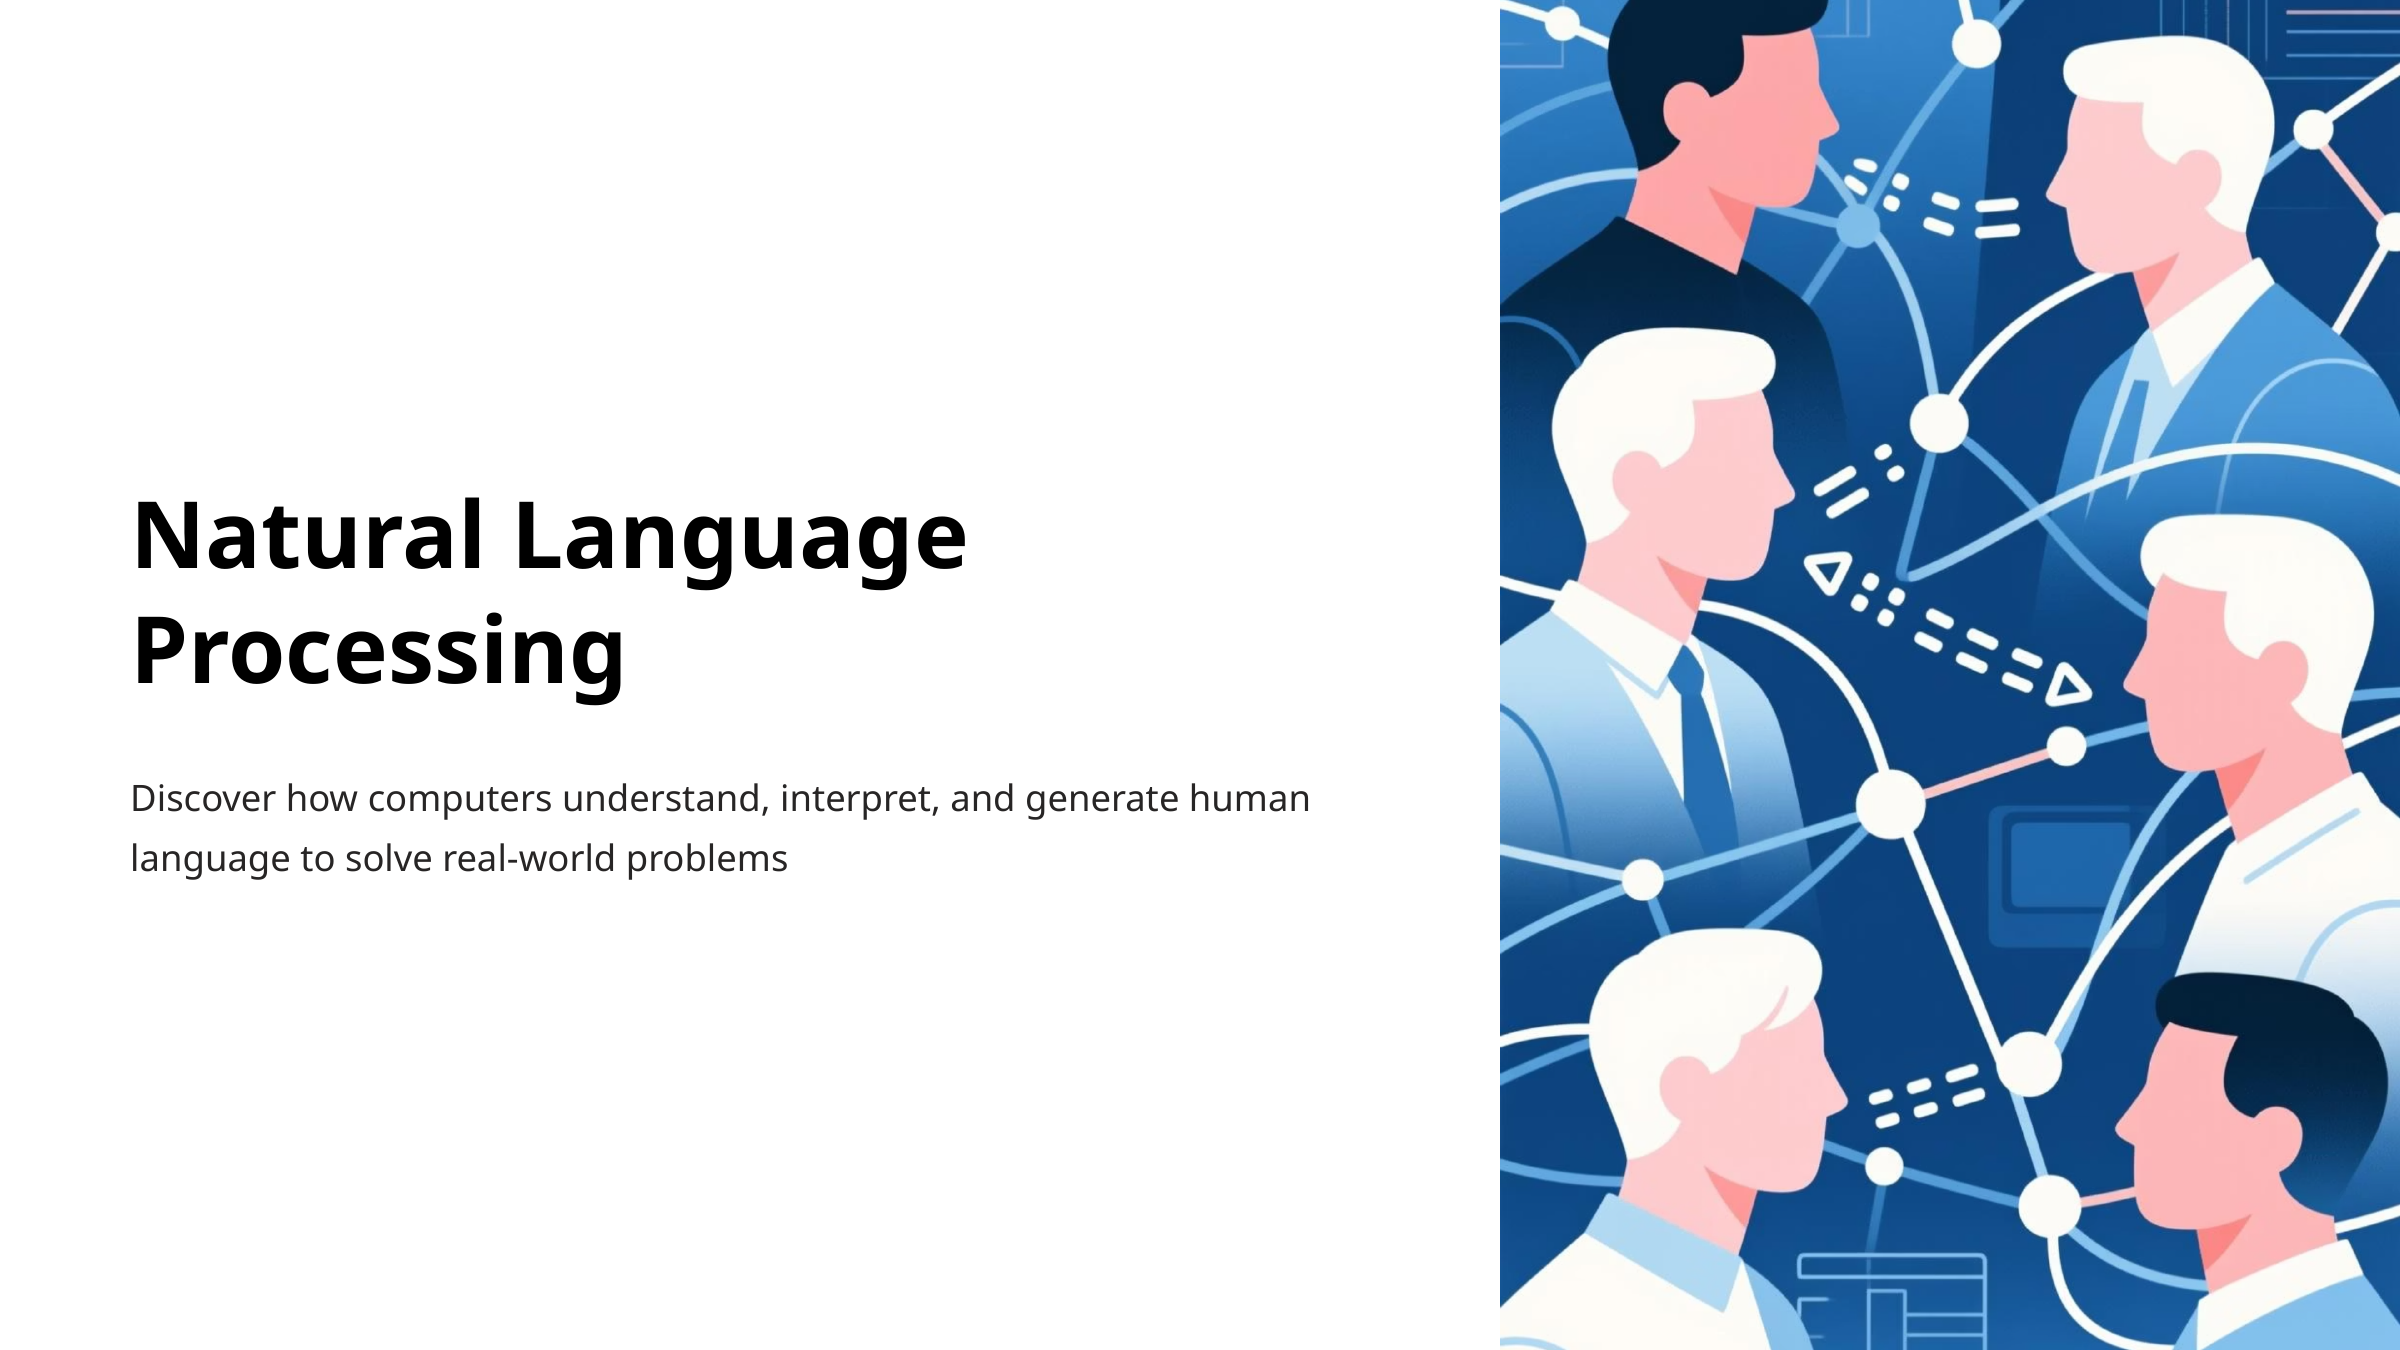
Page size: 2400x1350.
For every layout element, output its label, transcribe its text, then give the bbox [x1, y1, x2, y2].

picture [1499, 0, 2400, 1350]
text_box Discover how computers understand, interpret, and generate human language to solve real-world problems [130, 759, 1370, 879]
text_box Natural Language Processing [130, 471, 1370, 704]
